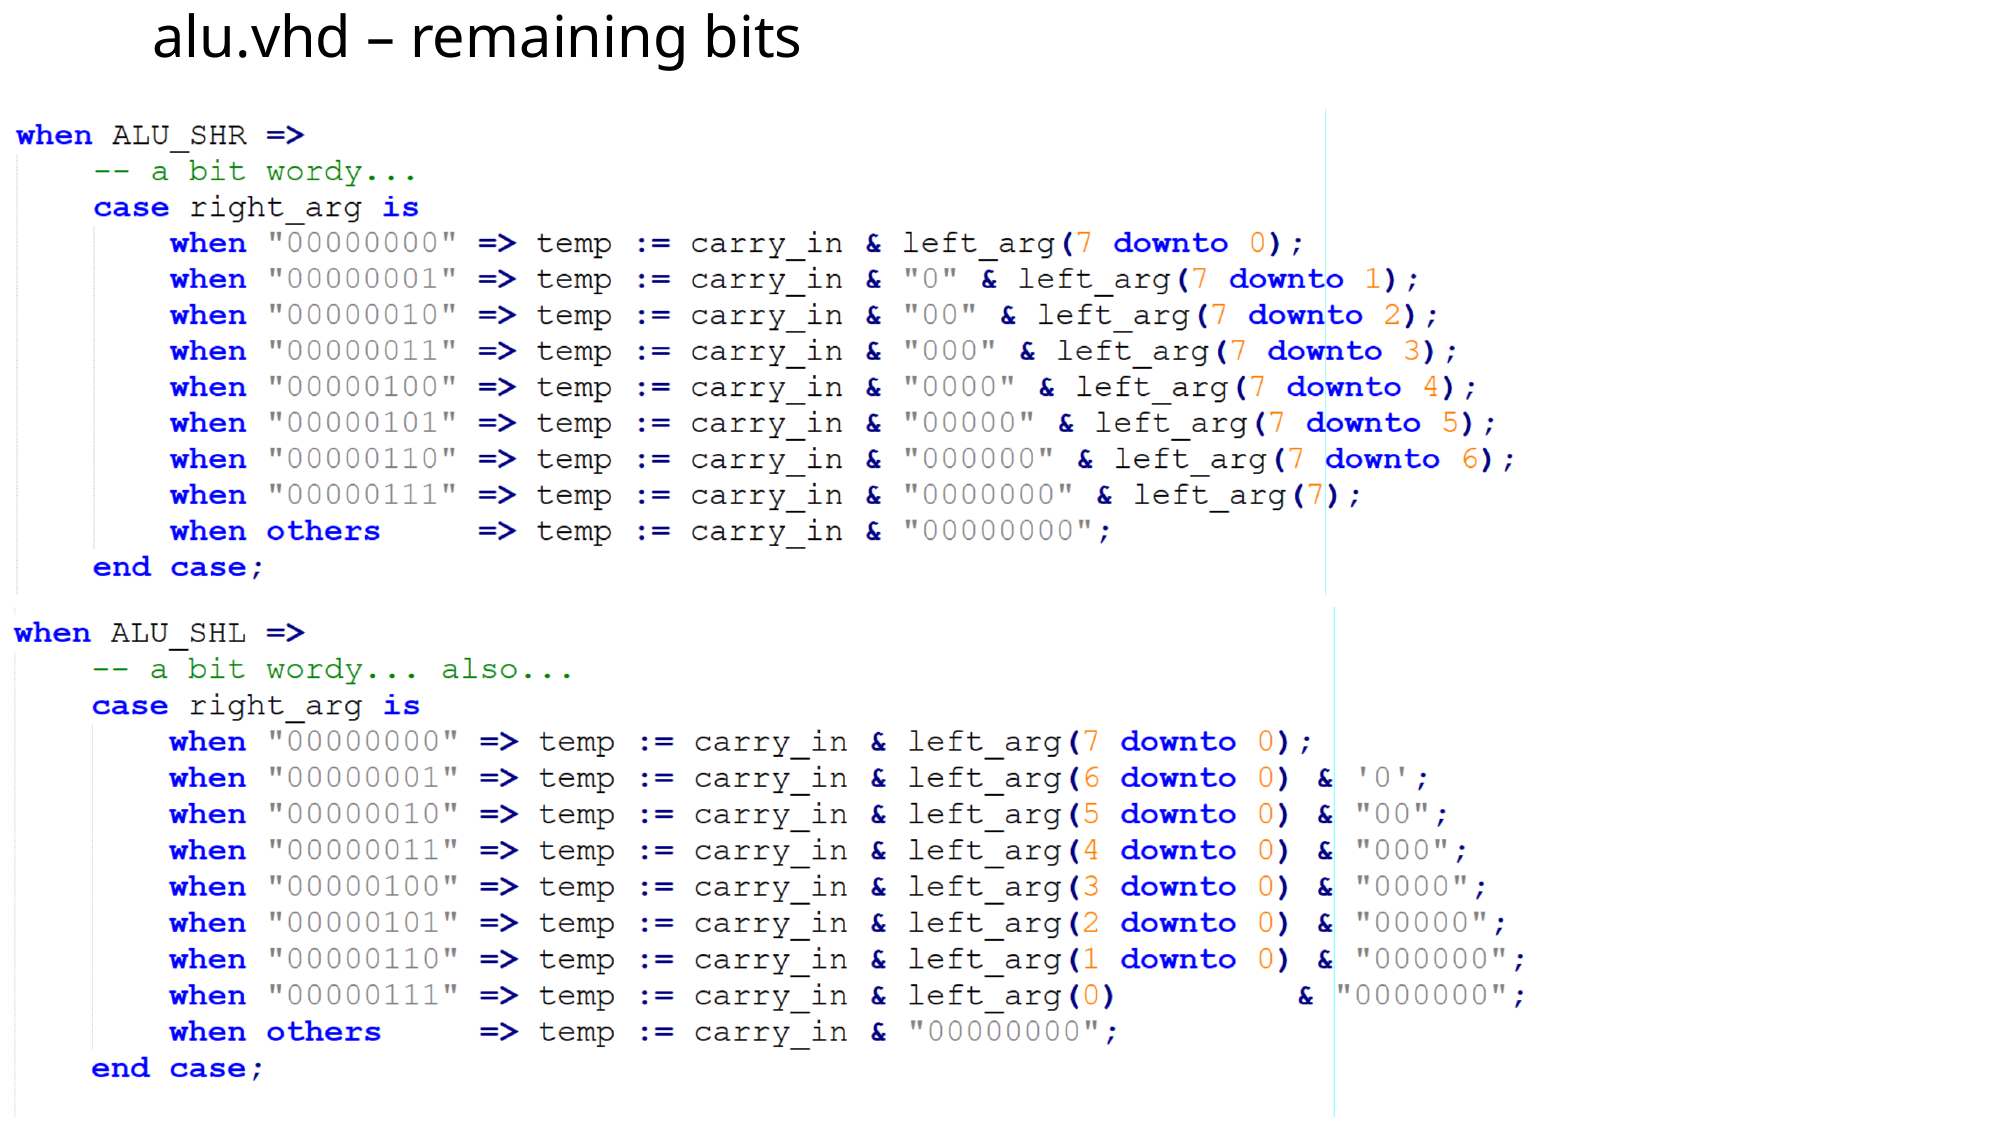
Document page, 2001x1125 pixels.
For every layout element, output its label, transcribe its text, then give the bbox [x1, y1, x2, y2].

title alu.vhd – remaining bits [137, 0, 1863, 79]
picture [0, 607, 1544, 1117]
picture [0, 109, 1520, 595]
